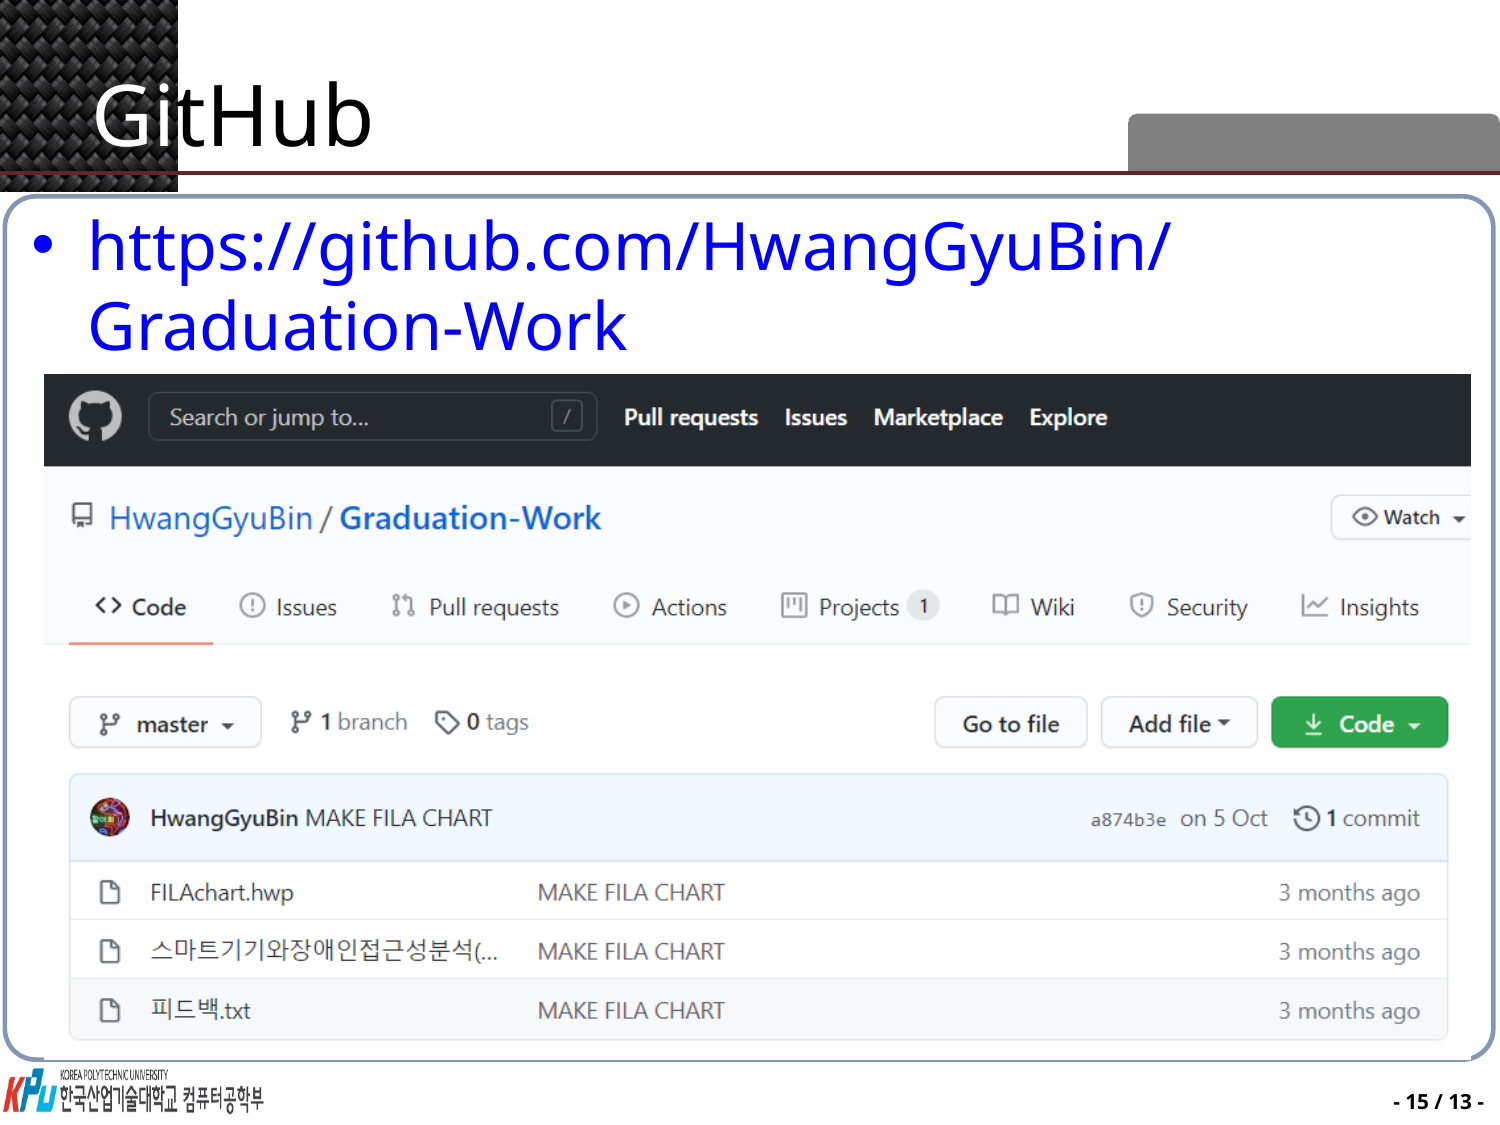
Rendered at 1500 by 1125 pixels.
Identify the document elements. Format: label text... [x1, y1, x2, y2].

text_box [1367, 196, 1494, 1057]
picture [0, 0, 178, 171]
picture [0, 175, 178, 192]
text_box https://github.com/HwangGyuBin/Graduation-Work [16, 196, 1367, 1020]
text_box [112, 54, 875, 147]
picture [0, 374, 1471, 1123]
title GitHub [76, 53, 1307, 172]
text_box [4, 203, 39, 1060]
